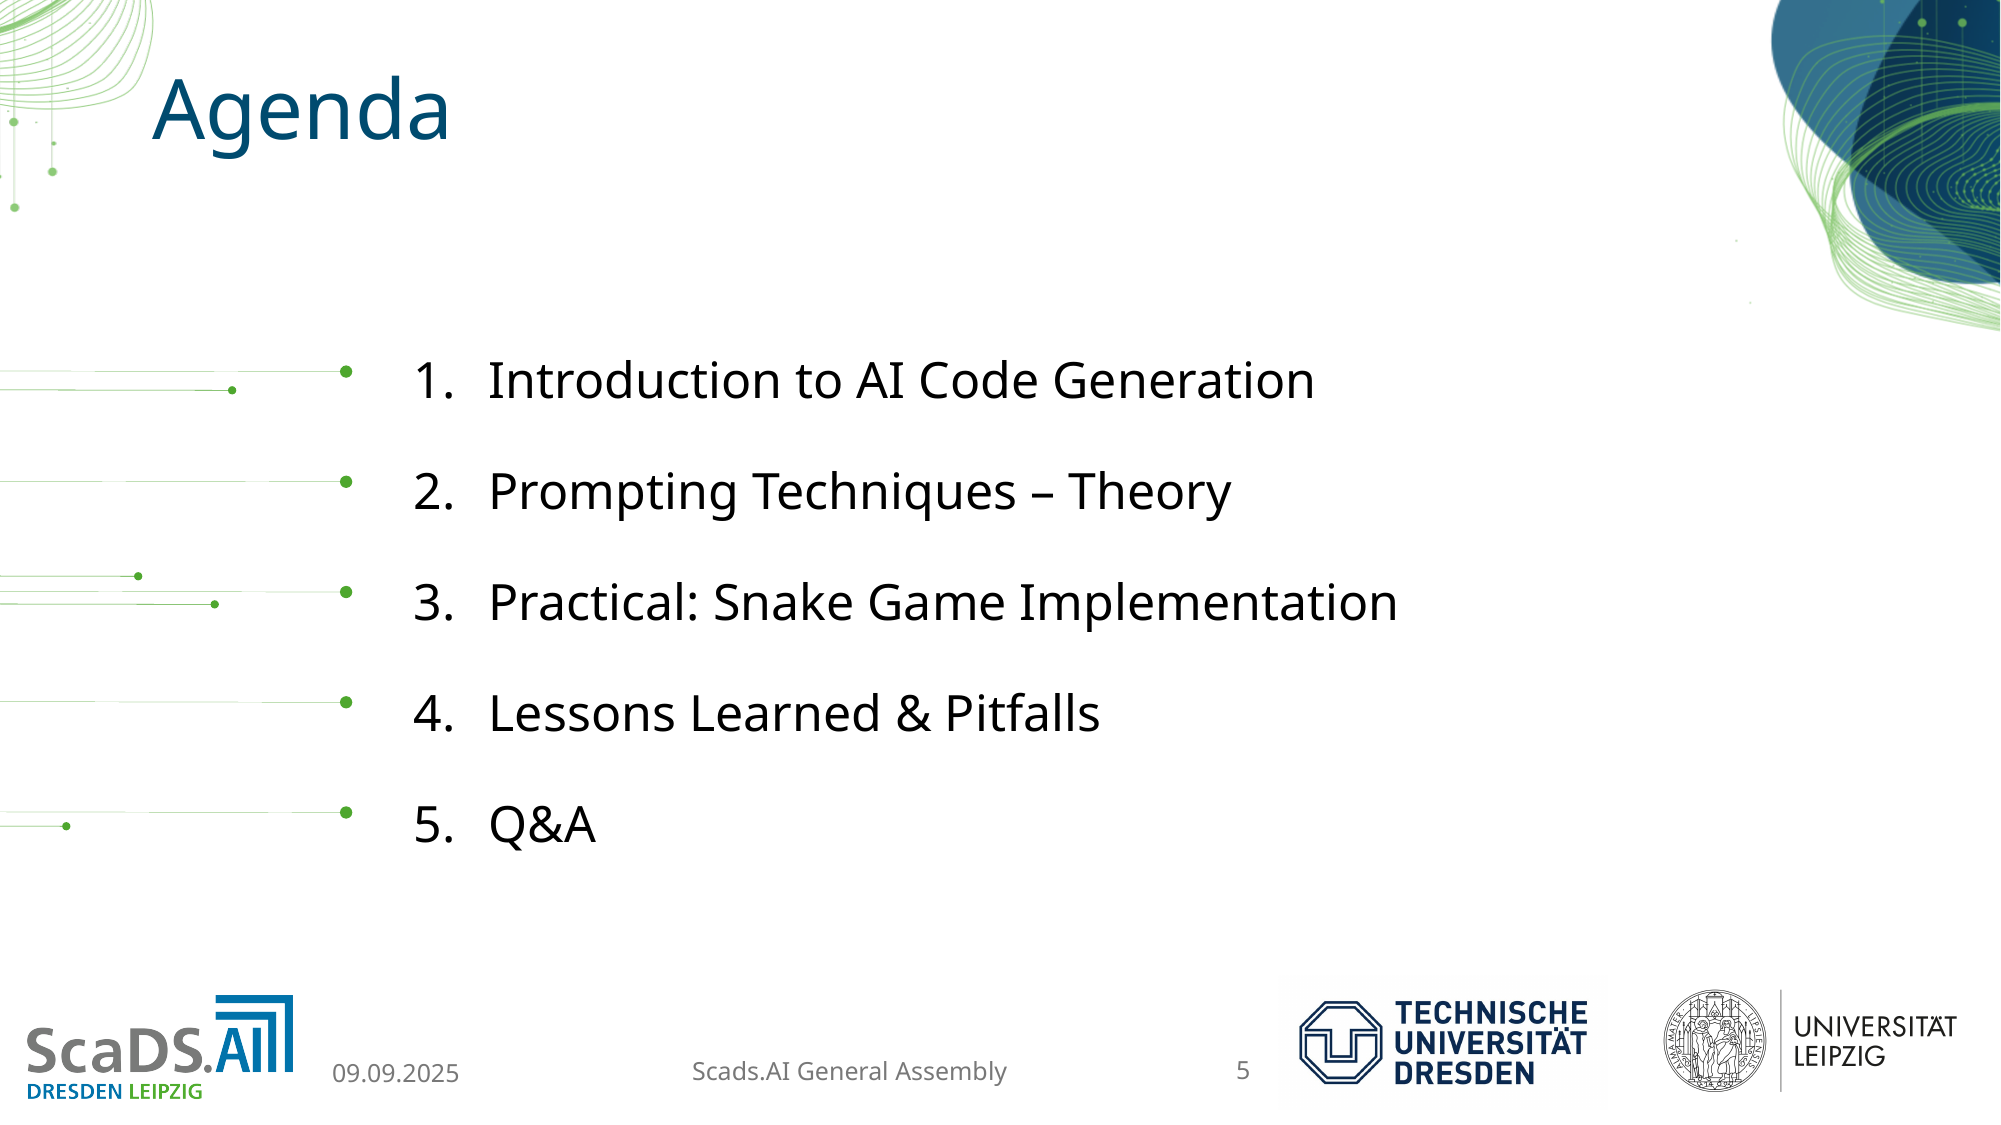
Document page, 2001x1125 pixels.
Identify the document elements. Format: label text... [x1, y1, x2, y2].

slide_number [317, 1042, 562, 1102]
picture [1621, 961, 2000, 1120]
slide_number 5 [1139, 1042, 1266, 1102]
list Introduction to AI Code Generation Prompting Techniques – Theory Practical: Snake Game Implementation Lessons Learned & Pitfalls Q&A [398, 311, 1862, 1013]
picture [32, 1087, 37, 1096]
title Agenda [137, 59, 1862, 289]
picture [1734, 0, 2001, 459]
picture [0, 0, 165, 262]
picture [27, 995, 293, 1100]
picture [1278, 1013, 1608, 1110]
footer Scads.AI General Assembly [574, 1042, 1126, 1102]
